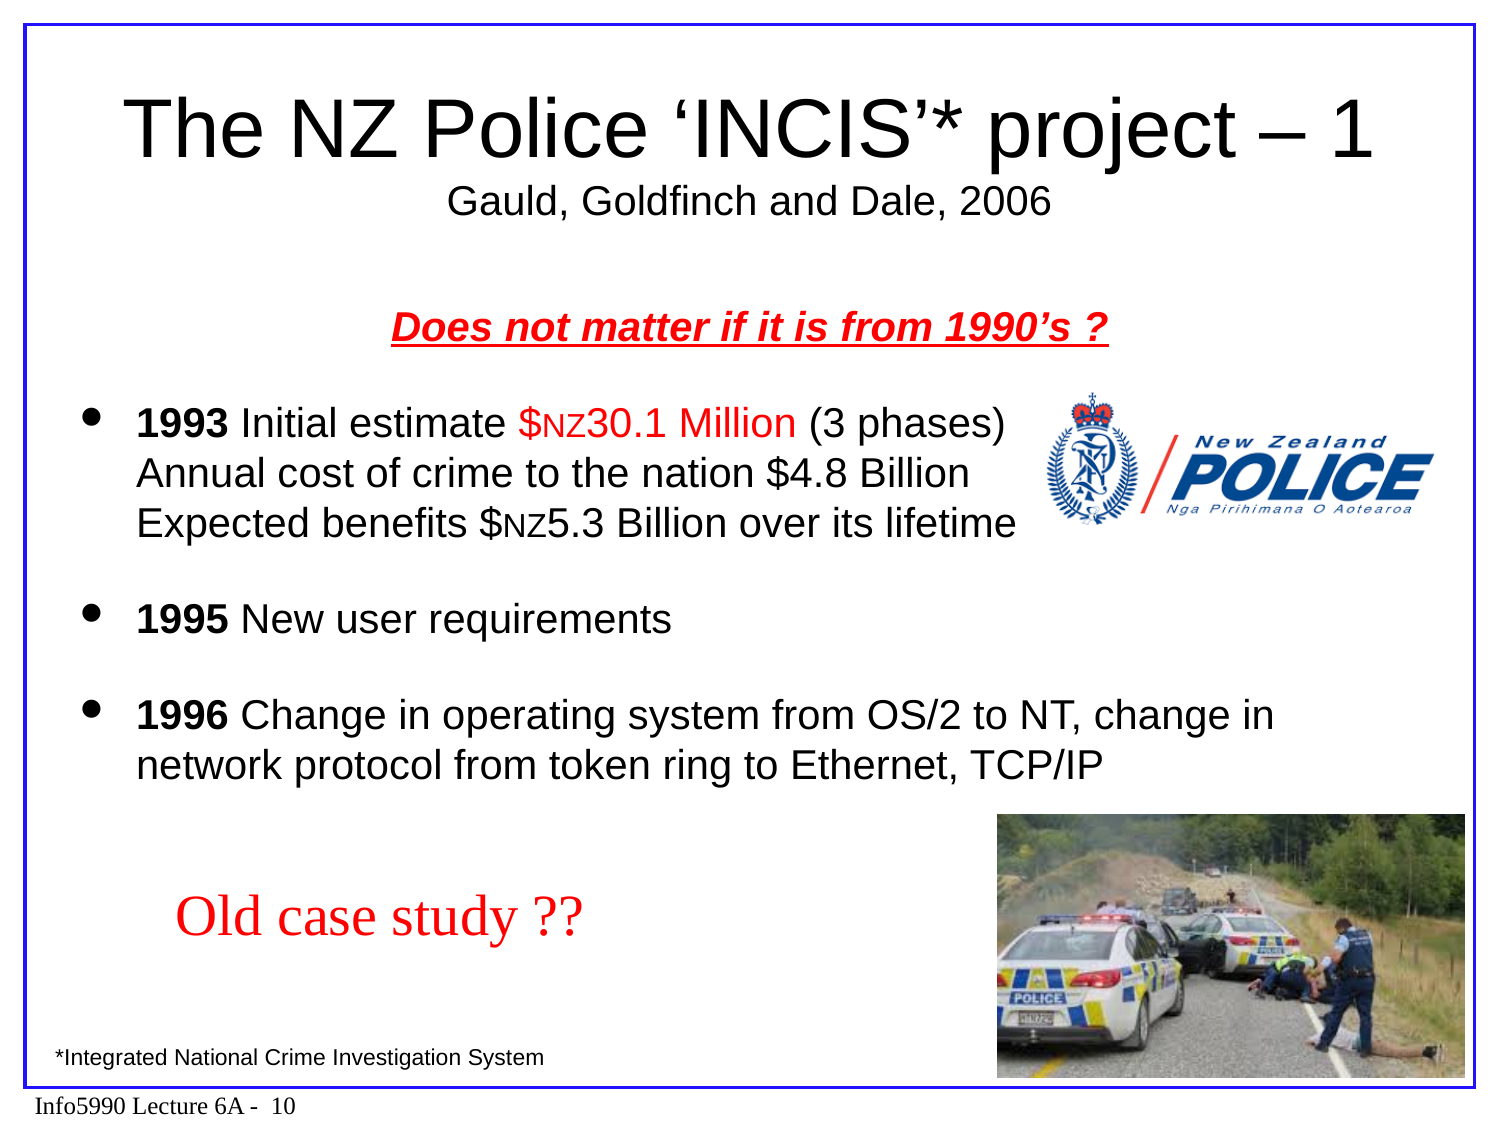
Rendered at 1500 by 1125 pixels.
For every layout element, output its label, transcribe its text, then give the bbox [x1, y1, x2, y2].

text_box Old case study ?? [160, 870, 600, 955]
picture [1043, 391, 1436, 530]
picture [997, 814, 1466, 1078]
title The NZ Police ‘INCIS’* project – 1 Gauld, Goldfinch and Dale, 2006 [87, 42, 1412, 256]
text_box *Integrated National Crime Investigation System [40, 1034, 992, 1077]
list Does not matter if it is from 1990’s ? 1993 Initial estimate $NZ30.1 Million (3 phases) Annual cost of crime to the nation $4.8 Billion Expected benefits $NZ5.3 Billion over its lifetime 1995 New user requirements 1996 Change in operating system from OS/2 to NT, change in network protocol from token ring to Ethernet, TCP/IP [64, 292, 1436, 974]
